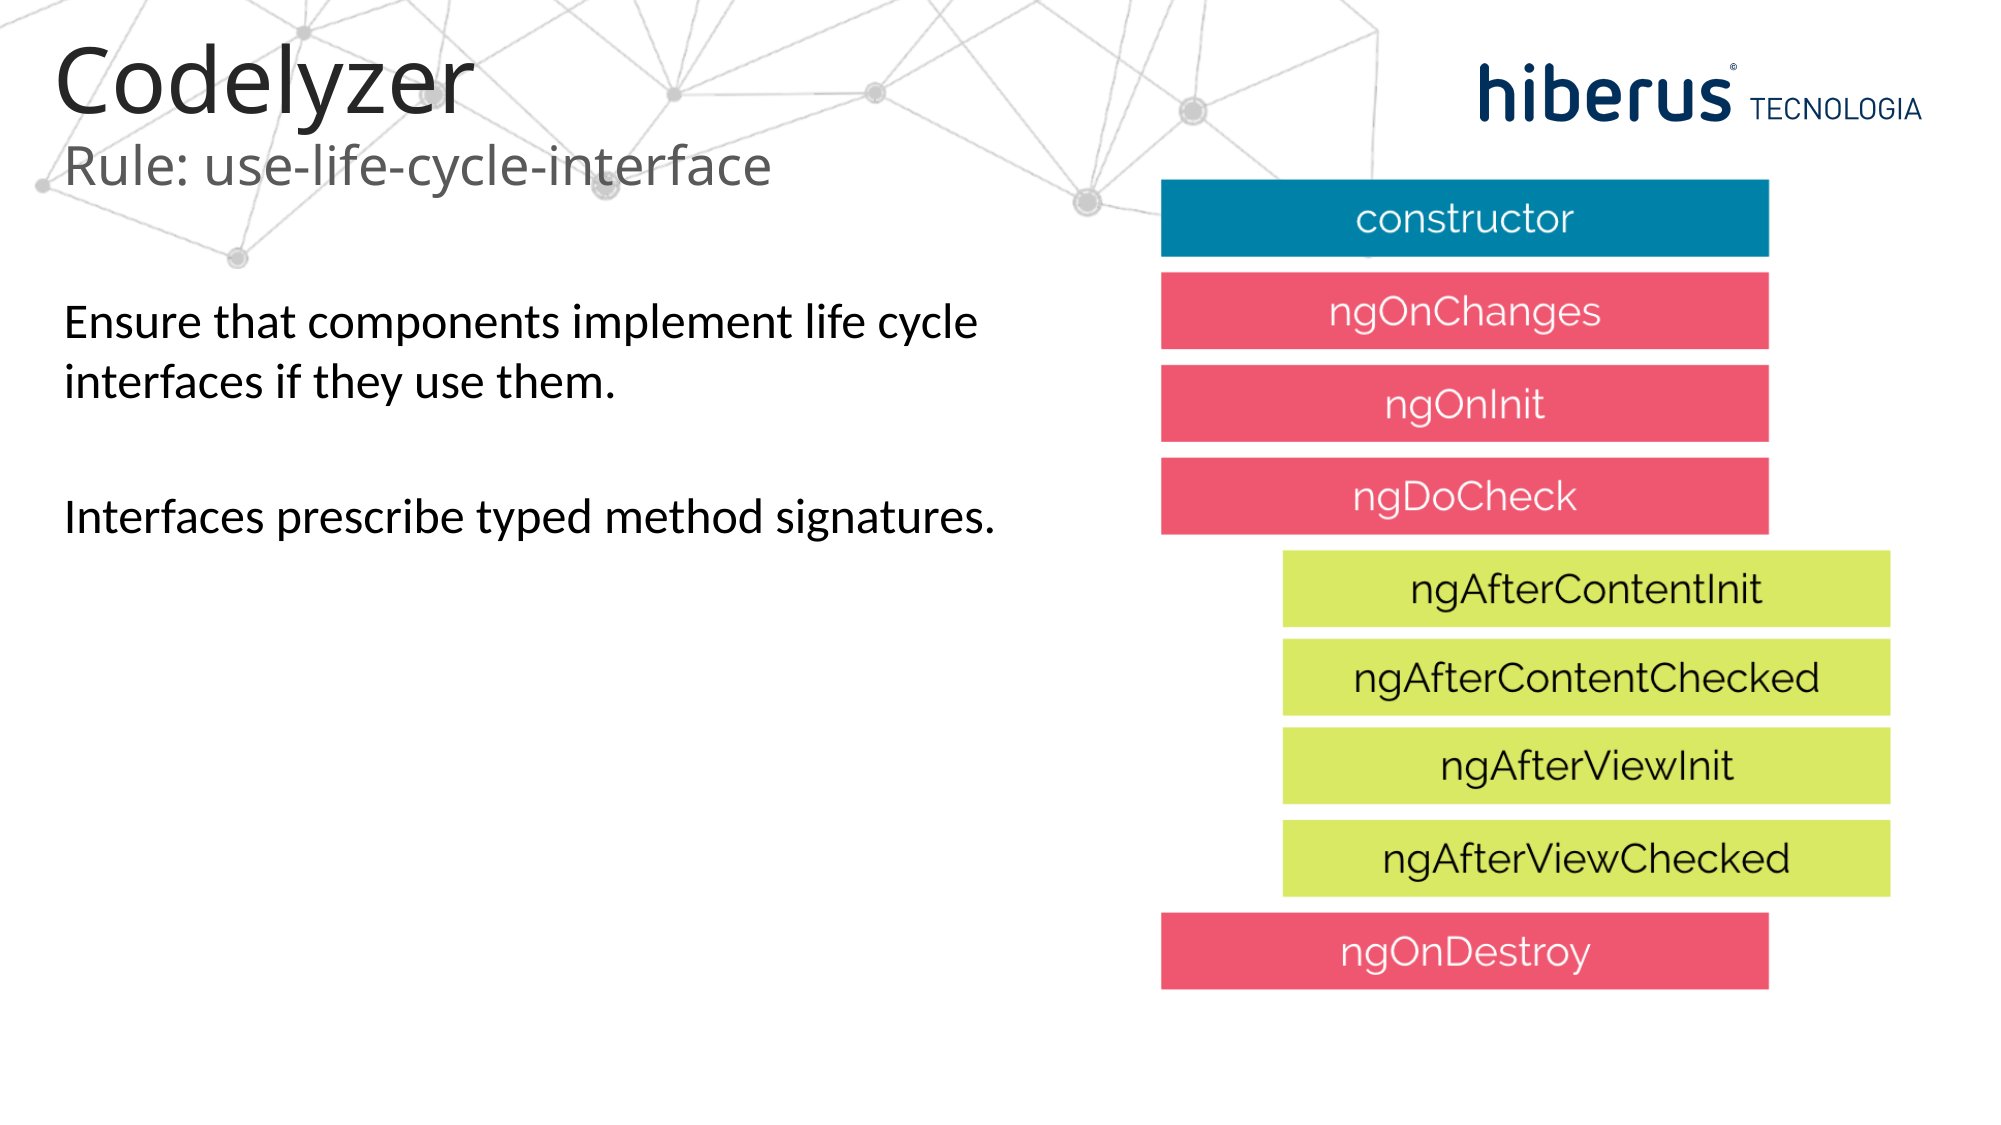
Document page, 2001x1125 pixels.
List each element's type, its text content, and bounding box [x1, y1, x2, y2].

title Codelyzer [49, 17, 1370, 126]
text_box Ensure that components implement life cycle interfaces if they use them. [49, 280, 1088, 416]
picture [1093, 63, 1963, 1039]
list Rule: use-life-cycle-interface [49, 122, 1071, 207]
text_box Interfaces prescribe typed method signatures. [49, 476, 1022, 551]
